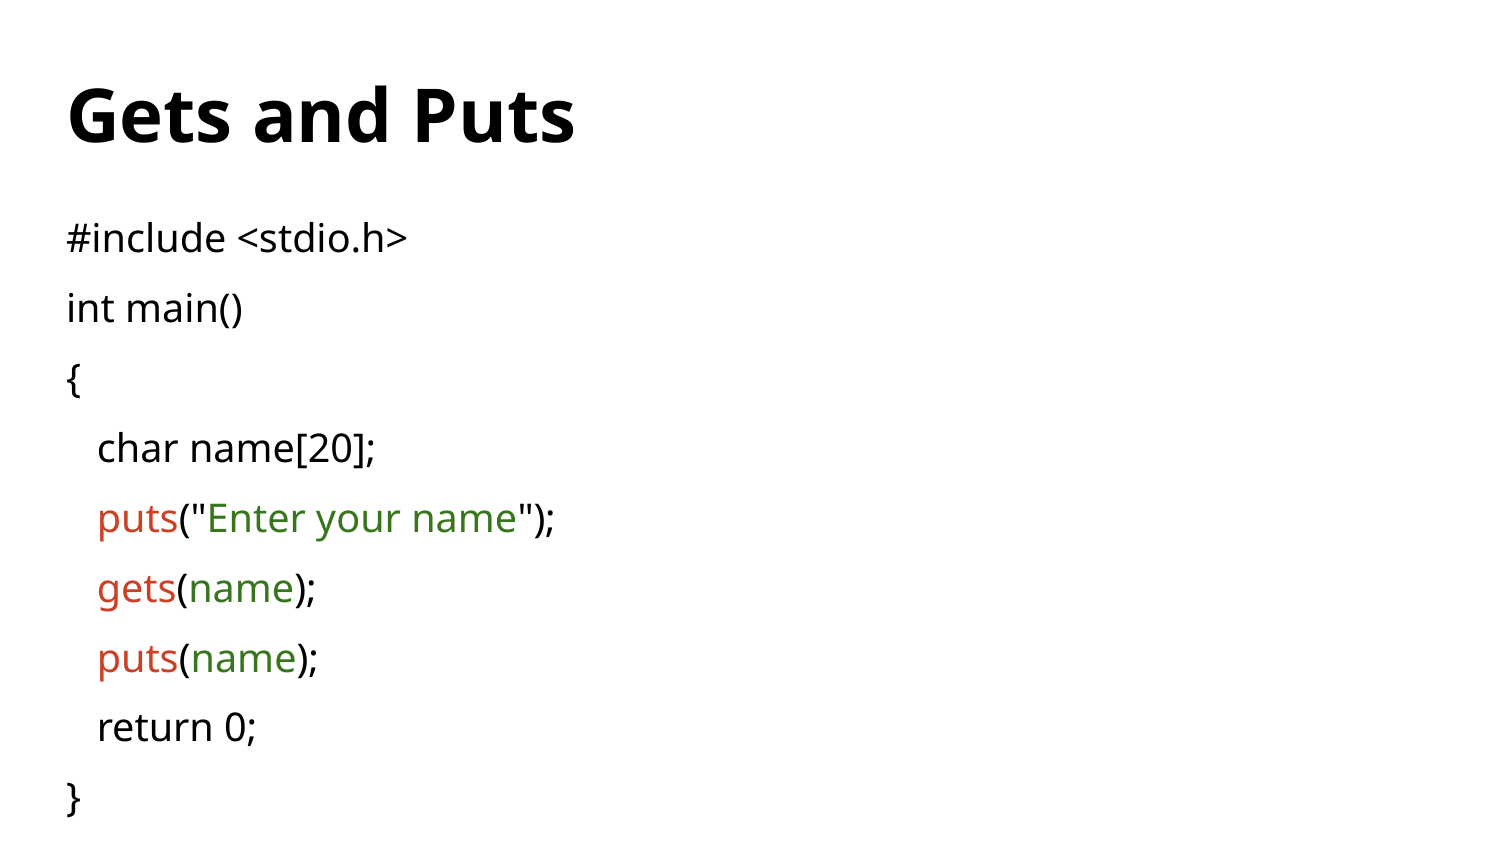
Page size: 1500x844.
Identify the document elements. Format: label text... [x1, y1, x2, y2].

title Gets and Puts [51, 48, 1449, 180]
list #include <stdio.h> int main() { char name[20]; puts("Enter your name"); gets(name); puts(name); return 0; } [51, 201, 1449, 750]
